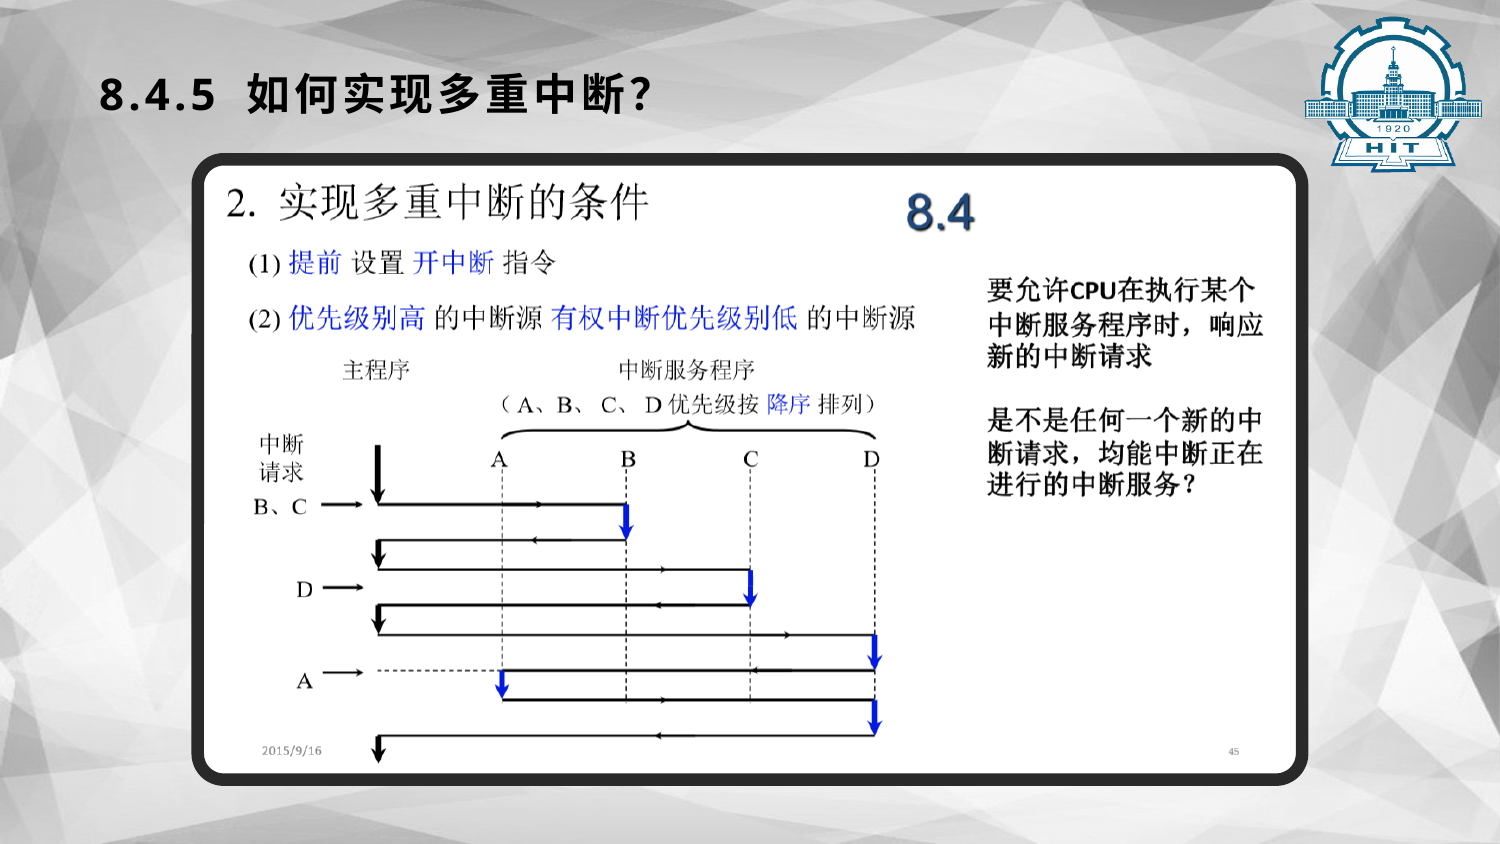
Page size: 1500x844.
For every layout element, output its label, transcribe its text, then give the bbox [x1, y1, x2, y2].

title 8.4.5 如何实现多重中断？ [82, 53, 1302, 133]
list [197, 159, 1303, 780]
picture [0, 0, 1500, 844]
